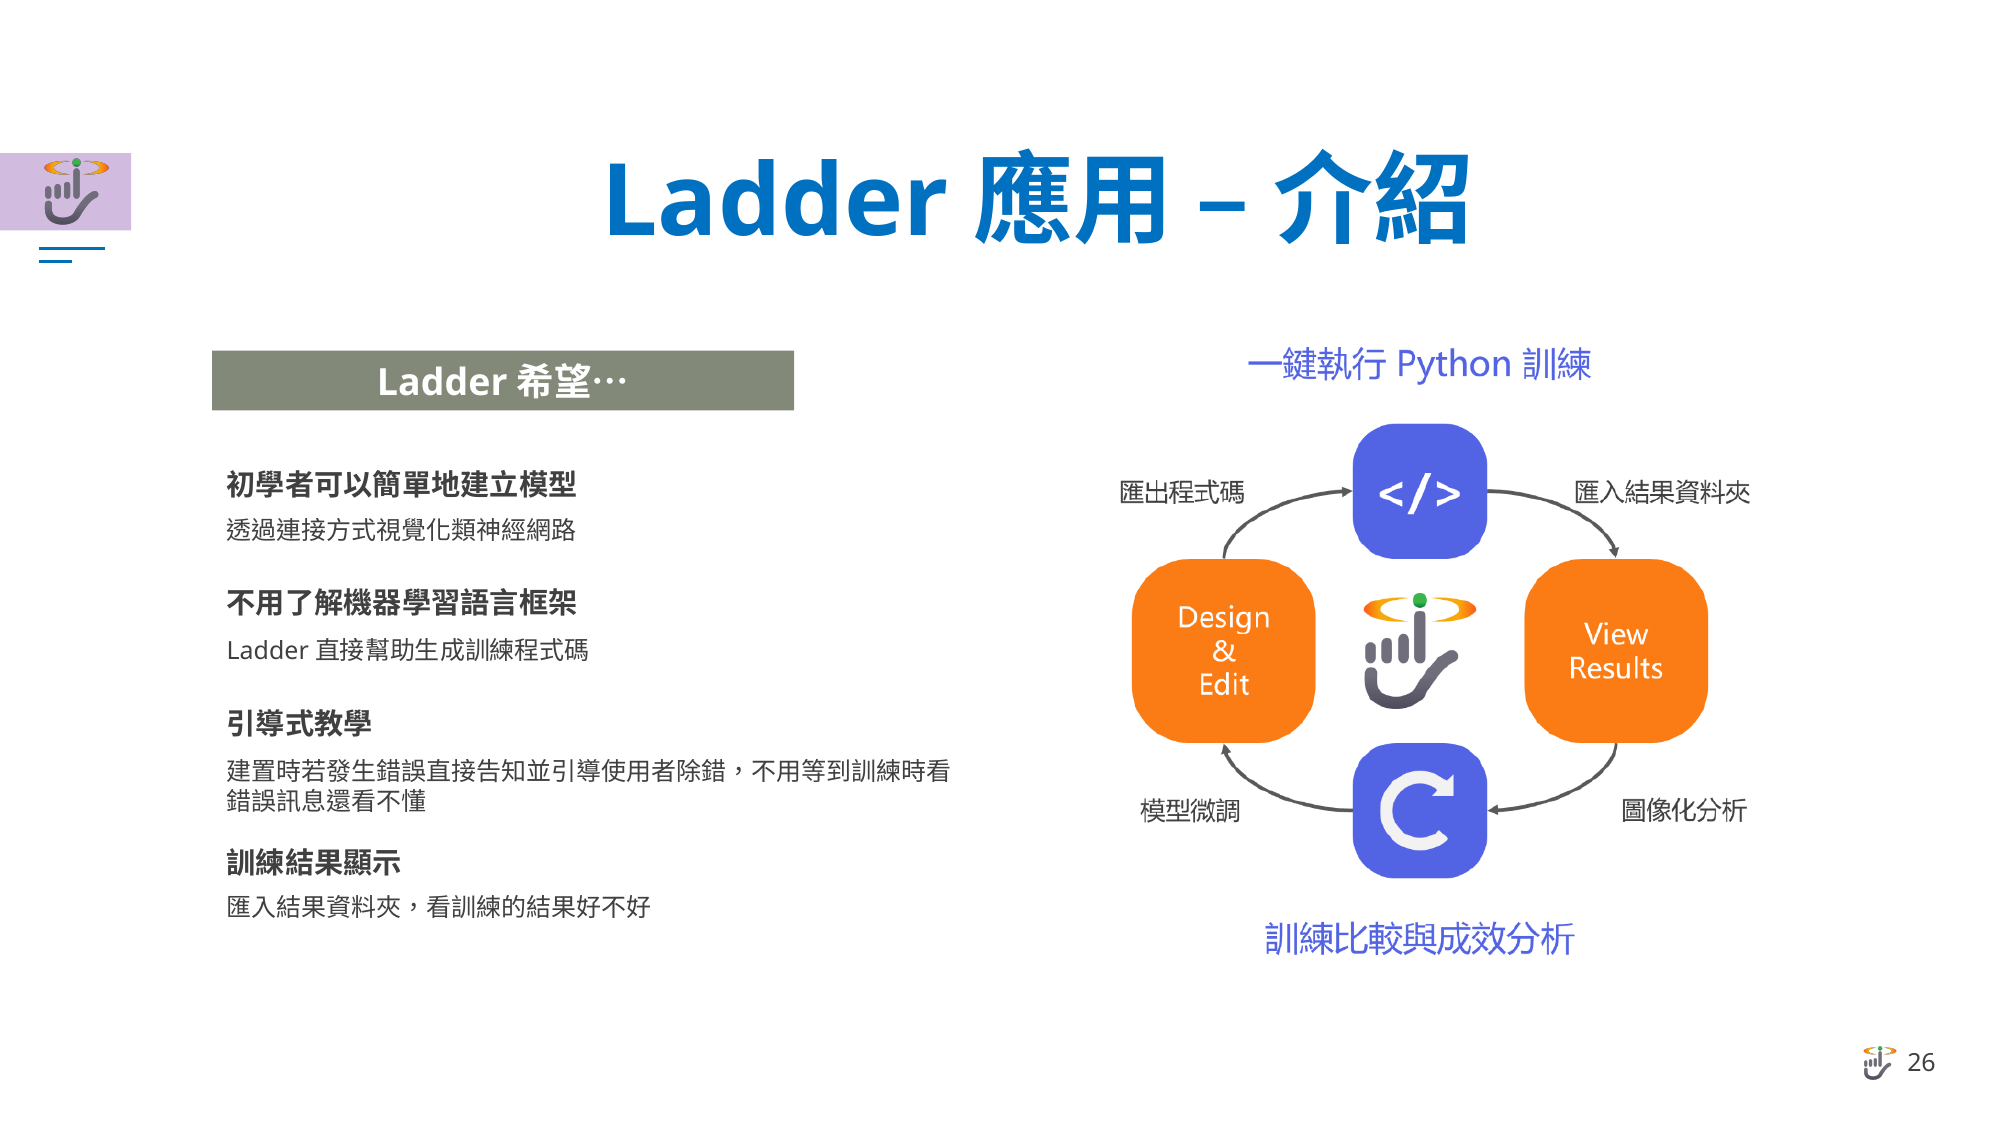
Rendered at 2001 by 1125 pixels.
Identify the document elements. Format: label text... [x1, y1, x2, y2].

title Ladder應用 – 介紹 [212, 90, 1863, 316]
text_box 匯入結果資料夾，看訓練的結果好不好 [211, 883, 969, 929]
slide_number 26 [1871, 1033, 1972, 1093]
picture [43, 158, 110, 225]
text_box 引導式教學 [211, 698, 762, 748]
picture [1863, 1046, 1871, 1080]
picture [1111, 333, 1754, 966]
text_box Ladder希望… [212, 350, 795, 411]
text_box 訓練結果顯示 [211, 836, 762, 883]
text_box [211, 458, 762, 673]
text_box 建置時若發生錯誤直接告知並引導使用者除錯，不用等到訓練時看錯誤訊息還看不懂 [211, 748, 969, 823]
